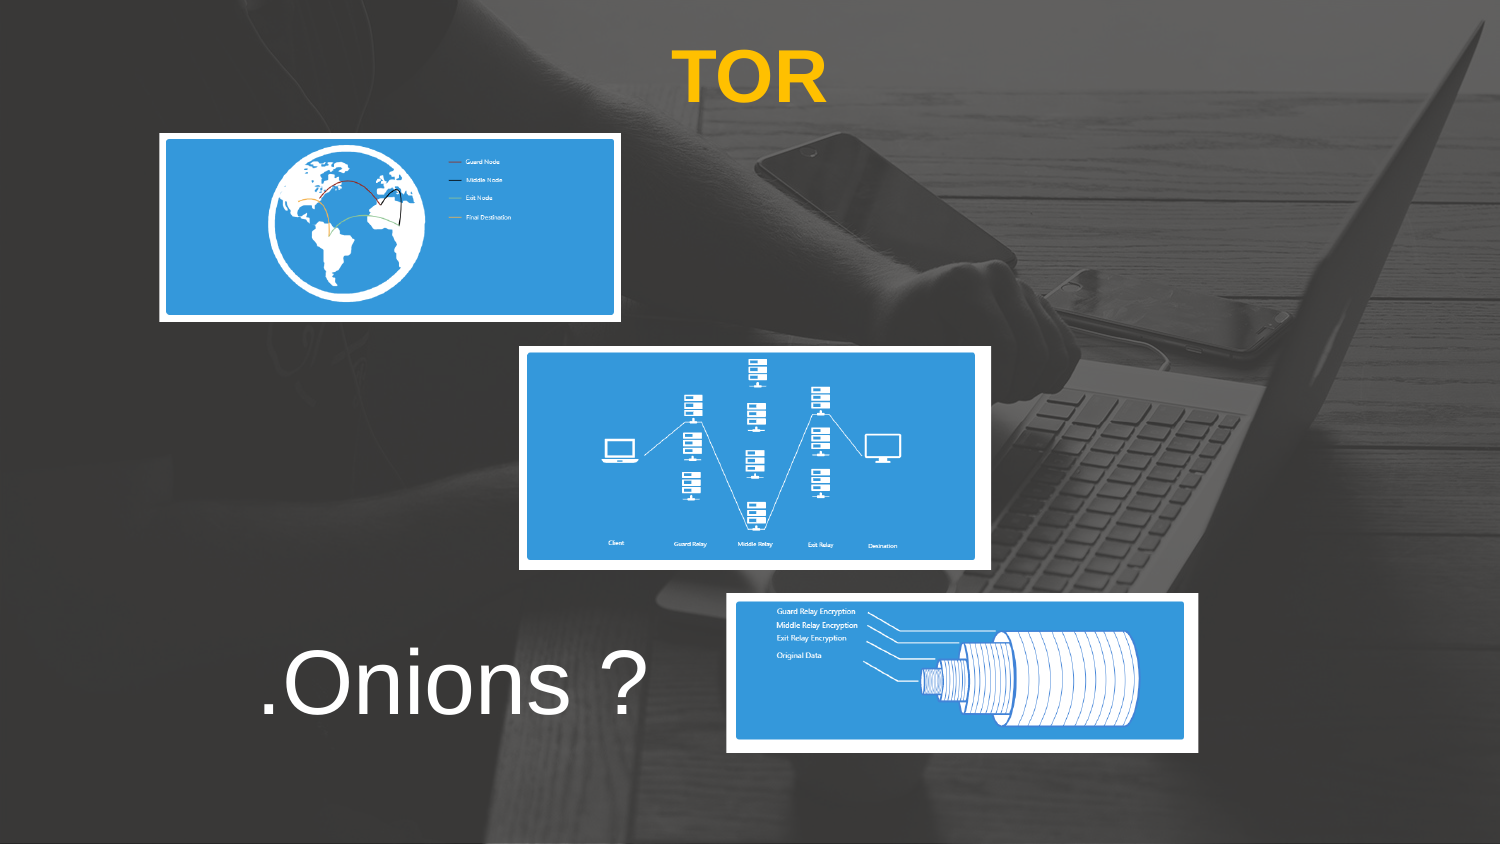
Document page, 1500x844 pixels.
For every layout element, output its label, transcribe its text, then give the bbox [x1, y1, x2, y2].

list TOR [0, 25, 1500, 120]
picture [518, 345, 992, 570]
text_box .Onions ? [159, 615, 720, 731]
picture [159, 133, 622, 322]
picture [726, 593, 1199, 754]
